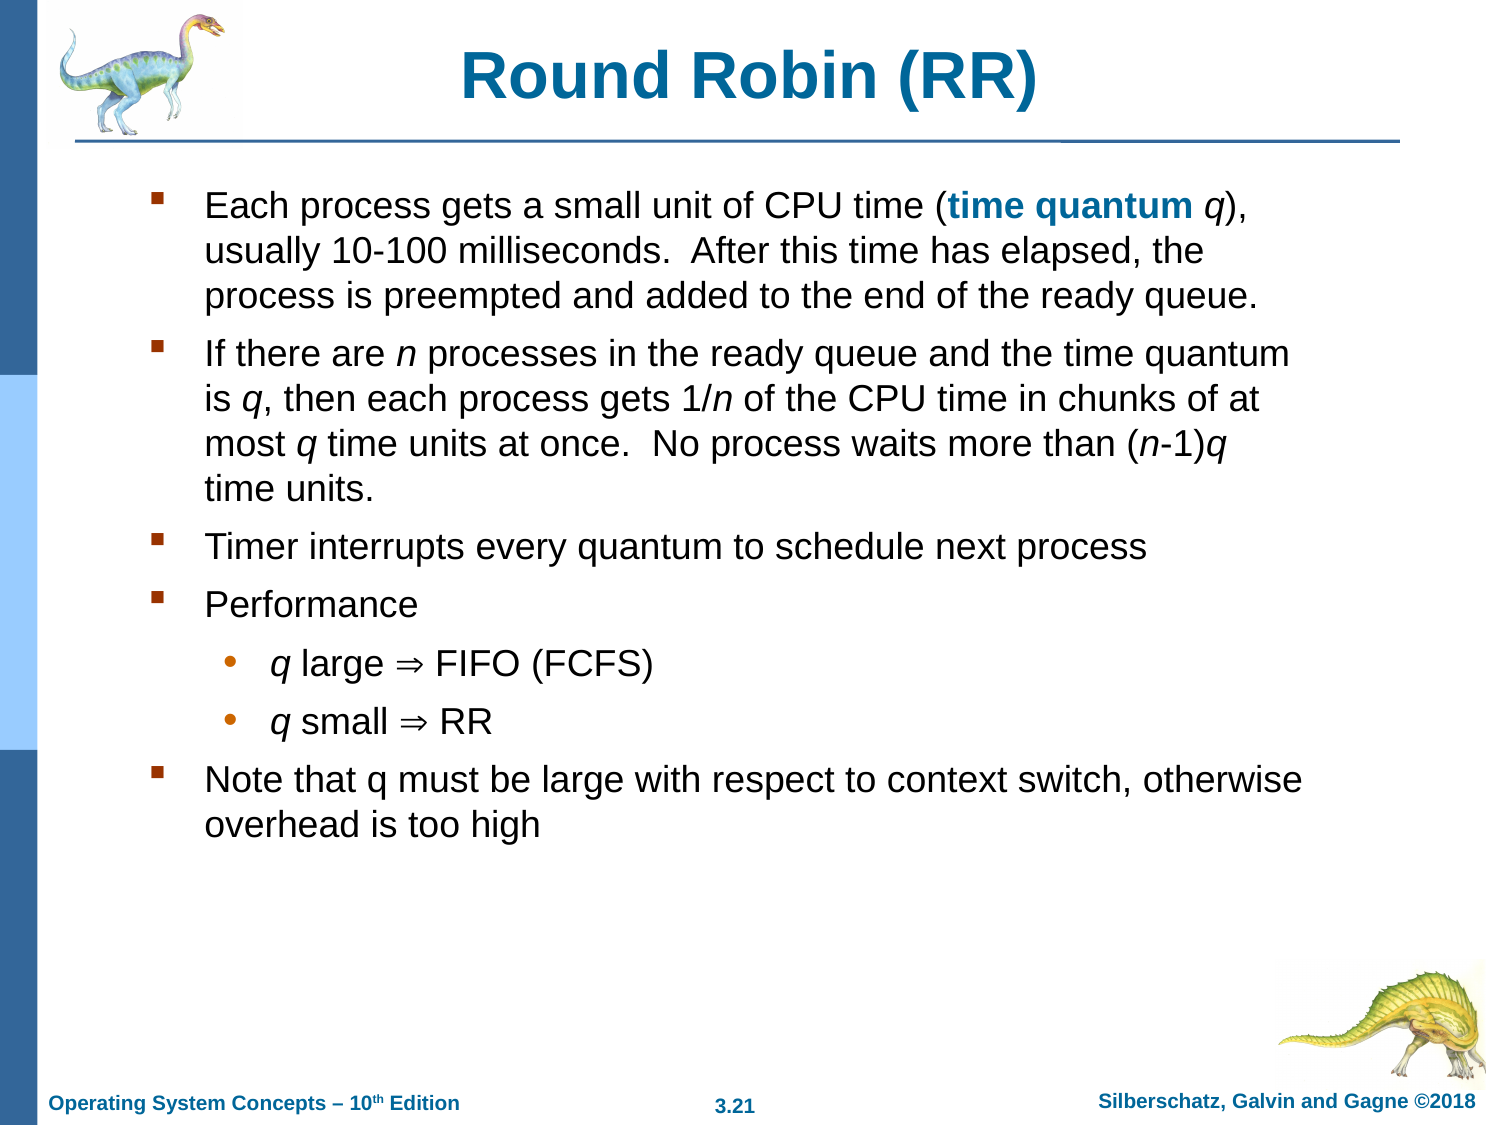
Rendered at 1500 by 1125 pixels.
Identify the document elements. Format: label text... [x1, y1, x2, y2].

list Each process gets a small unit of CPU time (time quantum q), usually 10-100 milliseconds. After this time has elapsed, the process is preempted and added to the end of the ready queue. If there are n processes in the ready queue and the time quantum is q, then each process gets 1/n of the CPU time in chunks of at most q time units at once. No process waits more than (n-1)q time units. Timer interrupts every quantum to schedule next process Performance q large  FIFO (FCFS) q small  RR Note that q must be large with respect to context switch, otherwise overhead is too high [133, 173, 1322, 893]
picture [46, 0, 243, 149]
picture [1275, 959, 1486, 1090]
title Round Robin (RR) [75, 25, 1425, 120]
